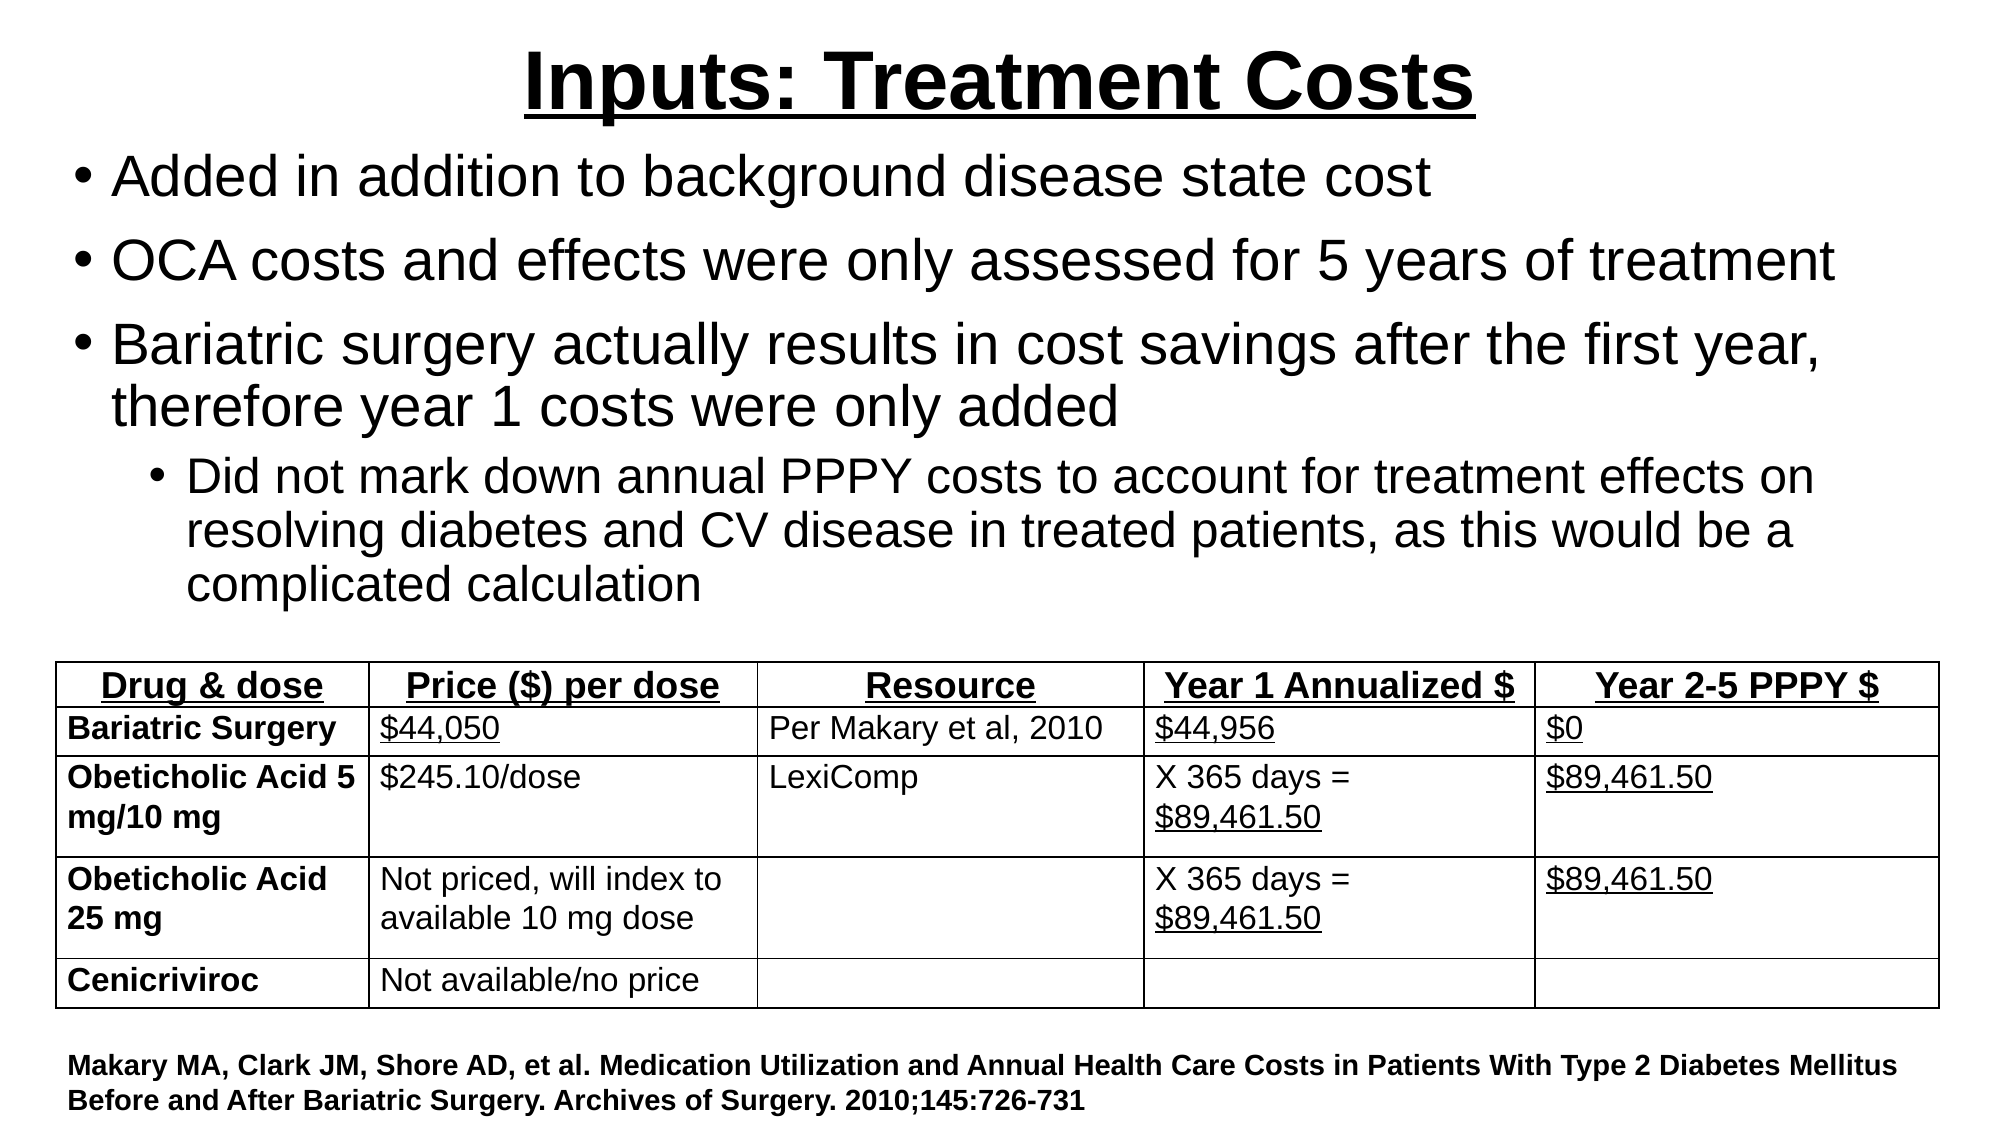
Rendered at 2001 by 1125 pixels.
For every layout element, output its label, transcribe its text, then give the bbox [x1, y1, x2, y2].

table_cell $89,461.50 [1536, 757, 1938, 856]
table_cell Bariatric Surgery [57, 708, 368, 755]
table_cell X 365 days = $89,461.50 [1145, 757, 1534, 856]
text_box Makary MA, Clark JM, Shore AD, et al. Medication Utilization and Annual Health Care Costs in Patients With Type 2 Diabetes Mellitus Before and After Bariatric Surgery. Archives of Surgery. 2010;145:726-731 [52, 1039, 2000, 1124]
table_cell Not available/no price [370, 959, 757, 1007]
table_cell X 365 days = $89,461.50 [1145, 858, 1534, 958]
table_cell $0 [1536, 708, 1938, 755]
table_cell [1145, 959, 1534, 1007]
table_header Price ($) per dose [370, 663, 757, 706]
table_cell $44,050 [370, 708, 757, 755]
table_cell $245.10/dose [370, 757, 757, 856]
list Added in addition to background disease state cost OCA costs and effects were only assessed for 5 years of treatment Bariatric surgery actually results in cost savings after the first year, therefore year 1 costs were only added Did not mark down annual PPPY costs to account for treatment effects on resolving diabetes and CV disease in treated patients, as this would be a complicated calculation [58, 138, 1942, 729]
table_cell Obeticholic Acid 5 mg/10 mg [57, 757, 368, 856]
table_cell $89,461.50 [1536, 858, 1938, 958]
table_header Resource [758, 663, 1143, 706]
table_cell $44,956 [1145, 708, 1534, 755]
table_cell Per Makary et al, 2010 [758, 708, 1143, 755]
table_header Year 2-5 PPPY $ [1536, 663, 1938, 706]
table_cell [758, 858, 1143, 958]
table_cell Not priced, will index to available 10 mg dose [370, 858, 757, 958]
table_cell LexiComp [758, 757, 1143, 856]
table_header Year 1 Annualized $ [1145, 663, 1534, 706]
title Inputs: Treatment Costs [137, 0, 1863, 138]
table_cell Obeticholic Acid 25 mg [57, 858, 368, 958]
table_cell [758, 959, 1143, 1007]
table_cell [1536, 959, 1938, 1007]
table_cell Cenicriviroc [57, 959, 368, 1007]
table_header Drug & dose [57, 663, 368, 706]
